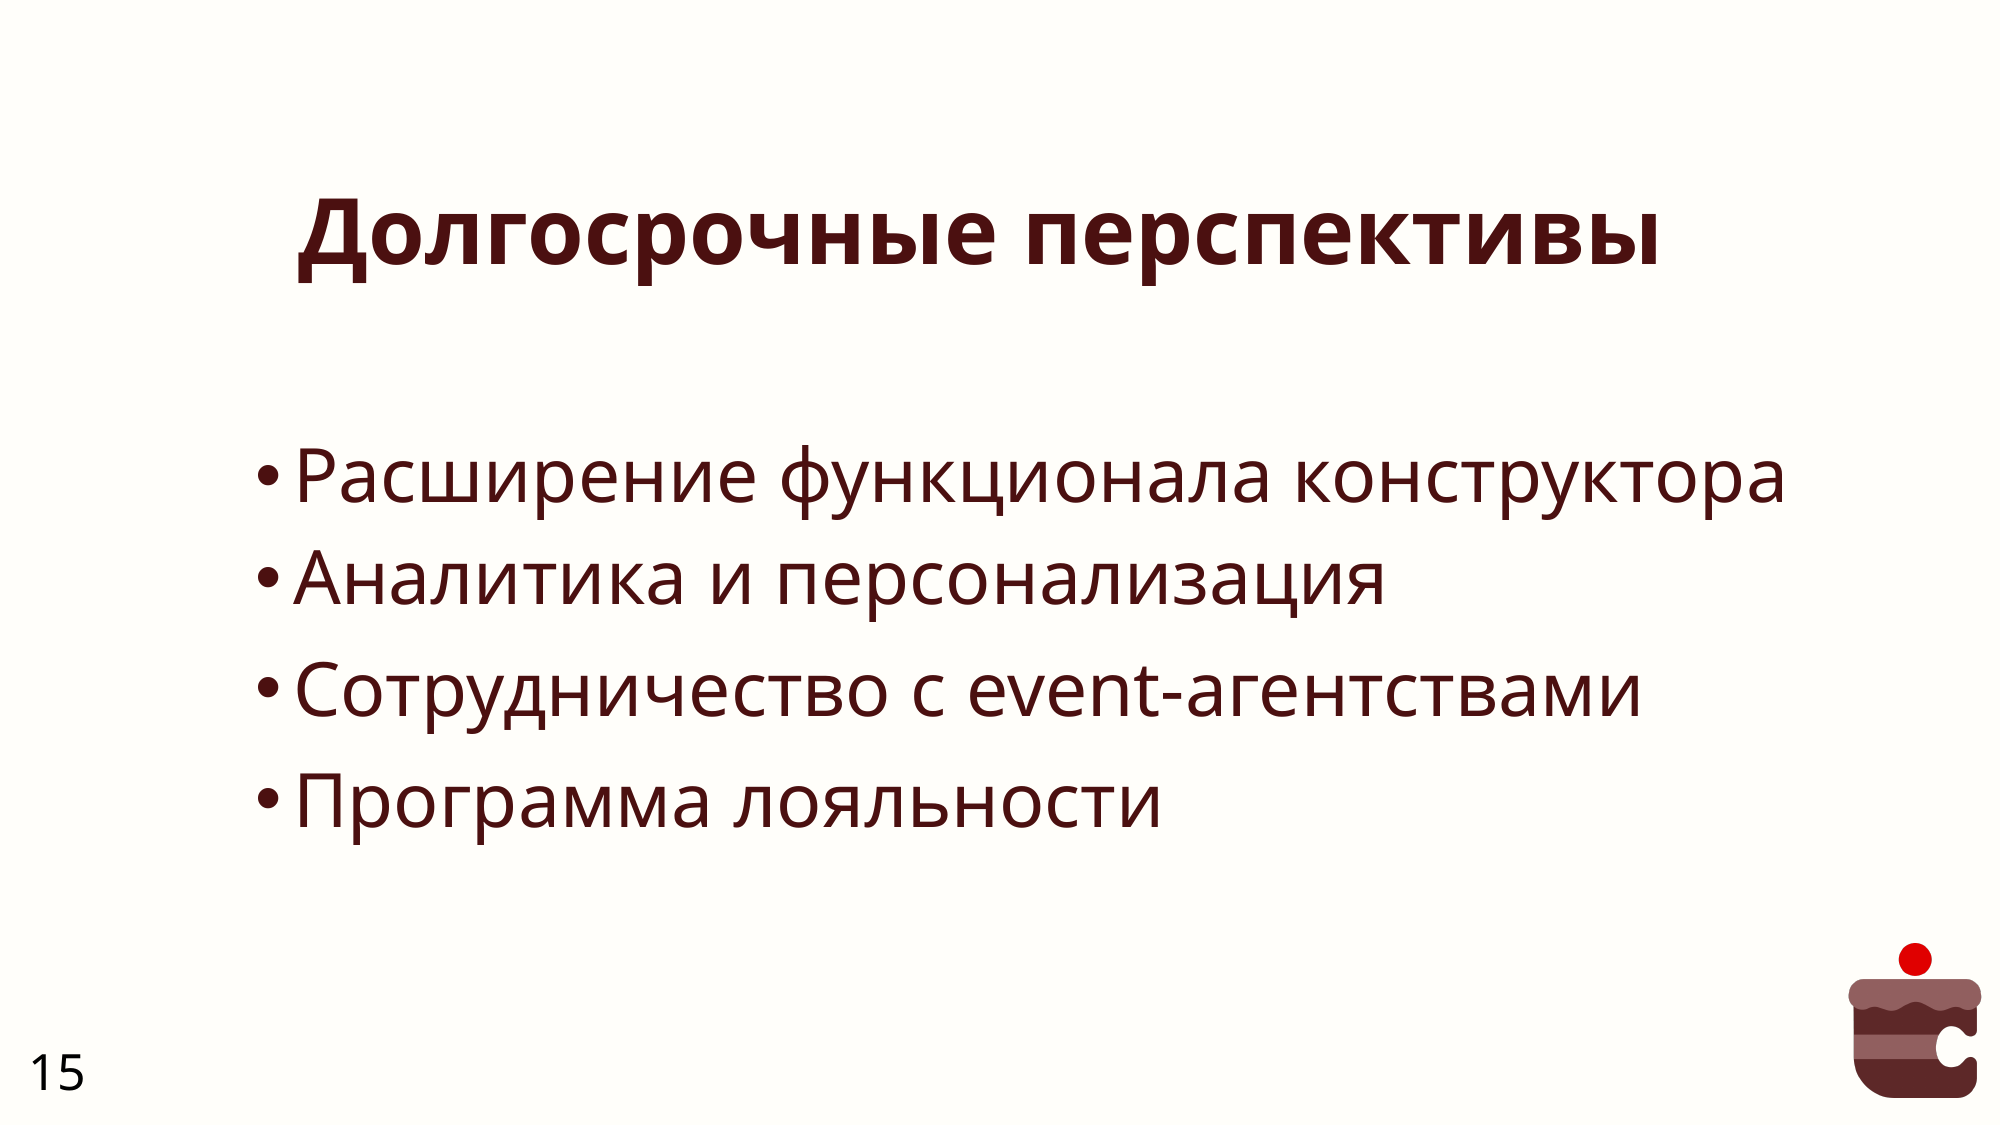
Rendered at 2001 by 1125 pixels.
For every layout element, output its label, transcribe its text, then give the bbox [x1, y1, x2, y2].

title Долгосрочные перспективы [119, 126, 1845, 344]
list Расширение функционала конструктора Аналитика и персонализация Сотрудничество с event-агентствами Программа лояльности [240, 319, 1827, 1034]
picture [1844, 943, 1984, 1098]
text_box <номер> [14, 1033, 290, 1117]
